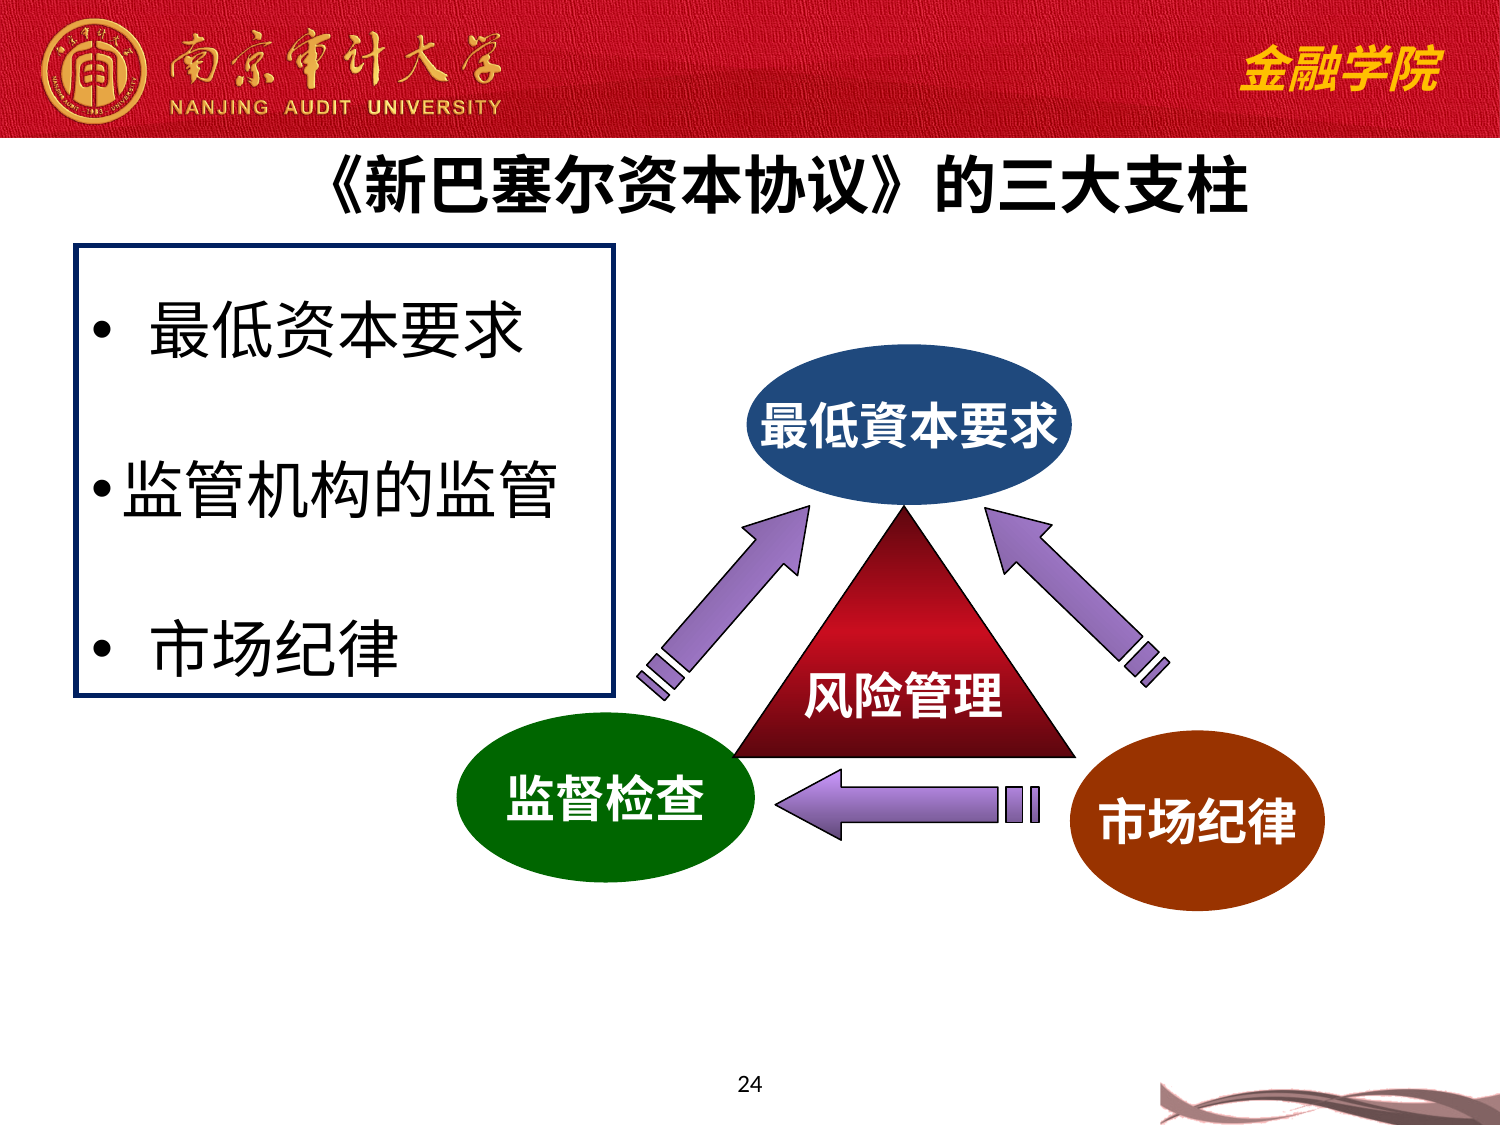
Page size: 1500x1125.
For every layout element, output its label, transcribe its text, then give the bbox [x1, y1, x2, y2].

list 最低资本要求 监管机构的监管 市场纪律 [76, 245, 614, 696]
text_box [456, 343, 1326, 912]
picture [0, 0, 1500, 153]
text_box [575, 1059, 925, 1113]
title 《新巴塞尔资本协议》的三大支柱 [118, 137, 1432, 230]
